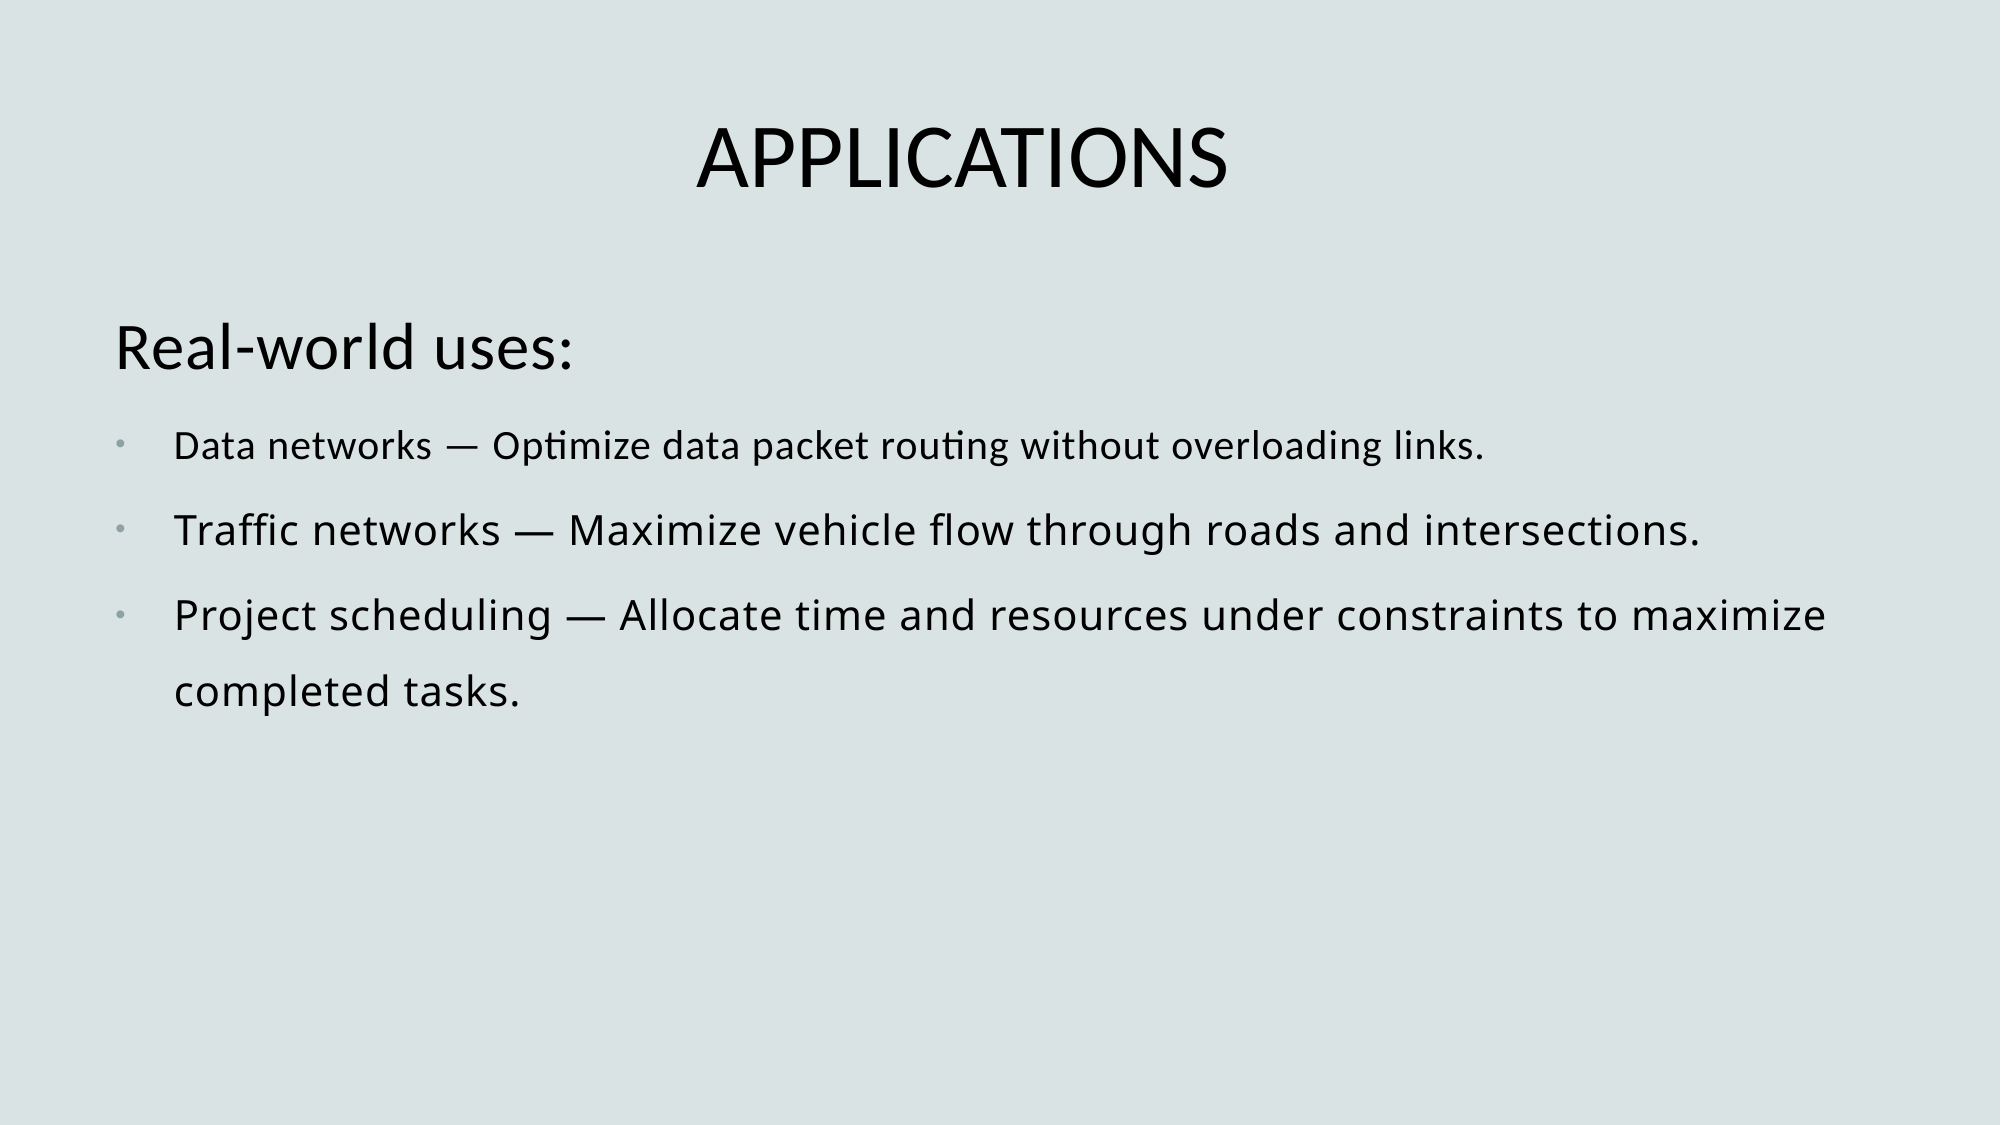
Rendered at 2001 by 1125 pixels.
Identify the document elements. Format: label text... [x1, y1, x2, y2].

list Real-world uses: Data networks — Optimize data packet routing without overloading links. Traffic networks — Maximize vehicle flow through roads and intersections. Project scheduling — Allocate time and resources under constraints to maximize completed tasks. [100, 254, 1916, 1035]
title Applications [100, 100, 1916, 251]
